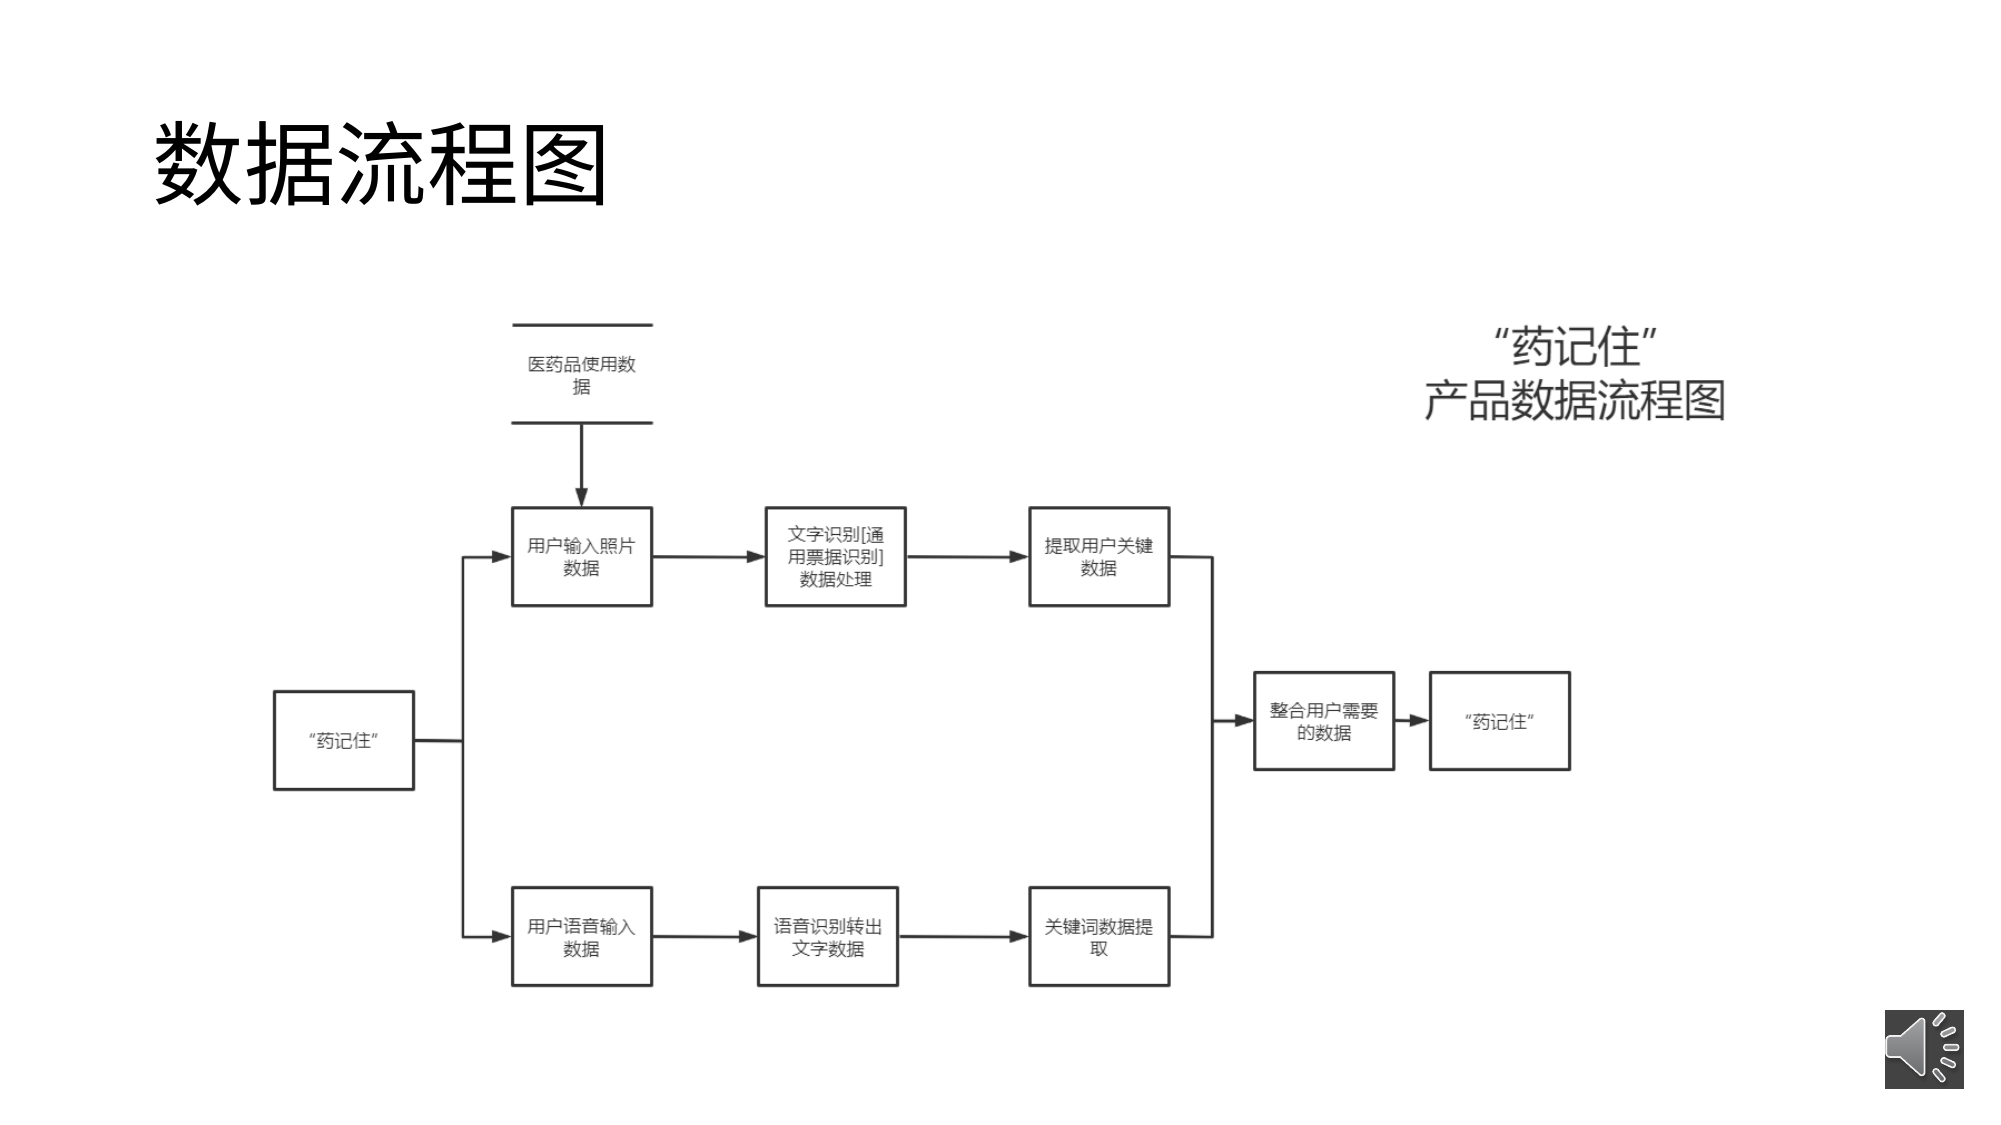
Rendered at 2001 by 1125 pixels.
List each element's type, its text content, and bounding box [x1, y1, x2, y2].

title 数据流程图 [137, 59, 1863, 278]
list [195, 299, 1805, 1014]
picture [1884, 1009, 1965, 1090]
